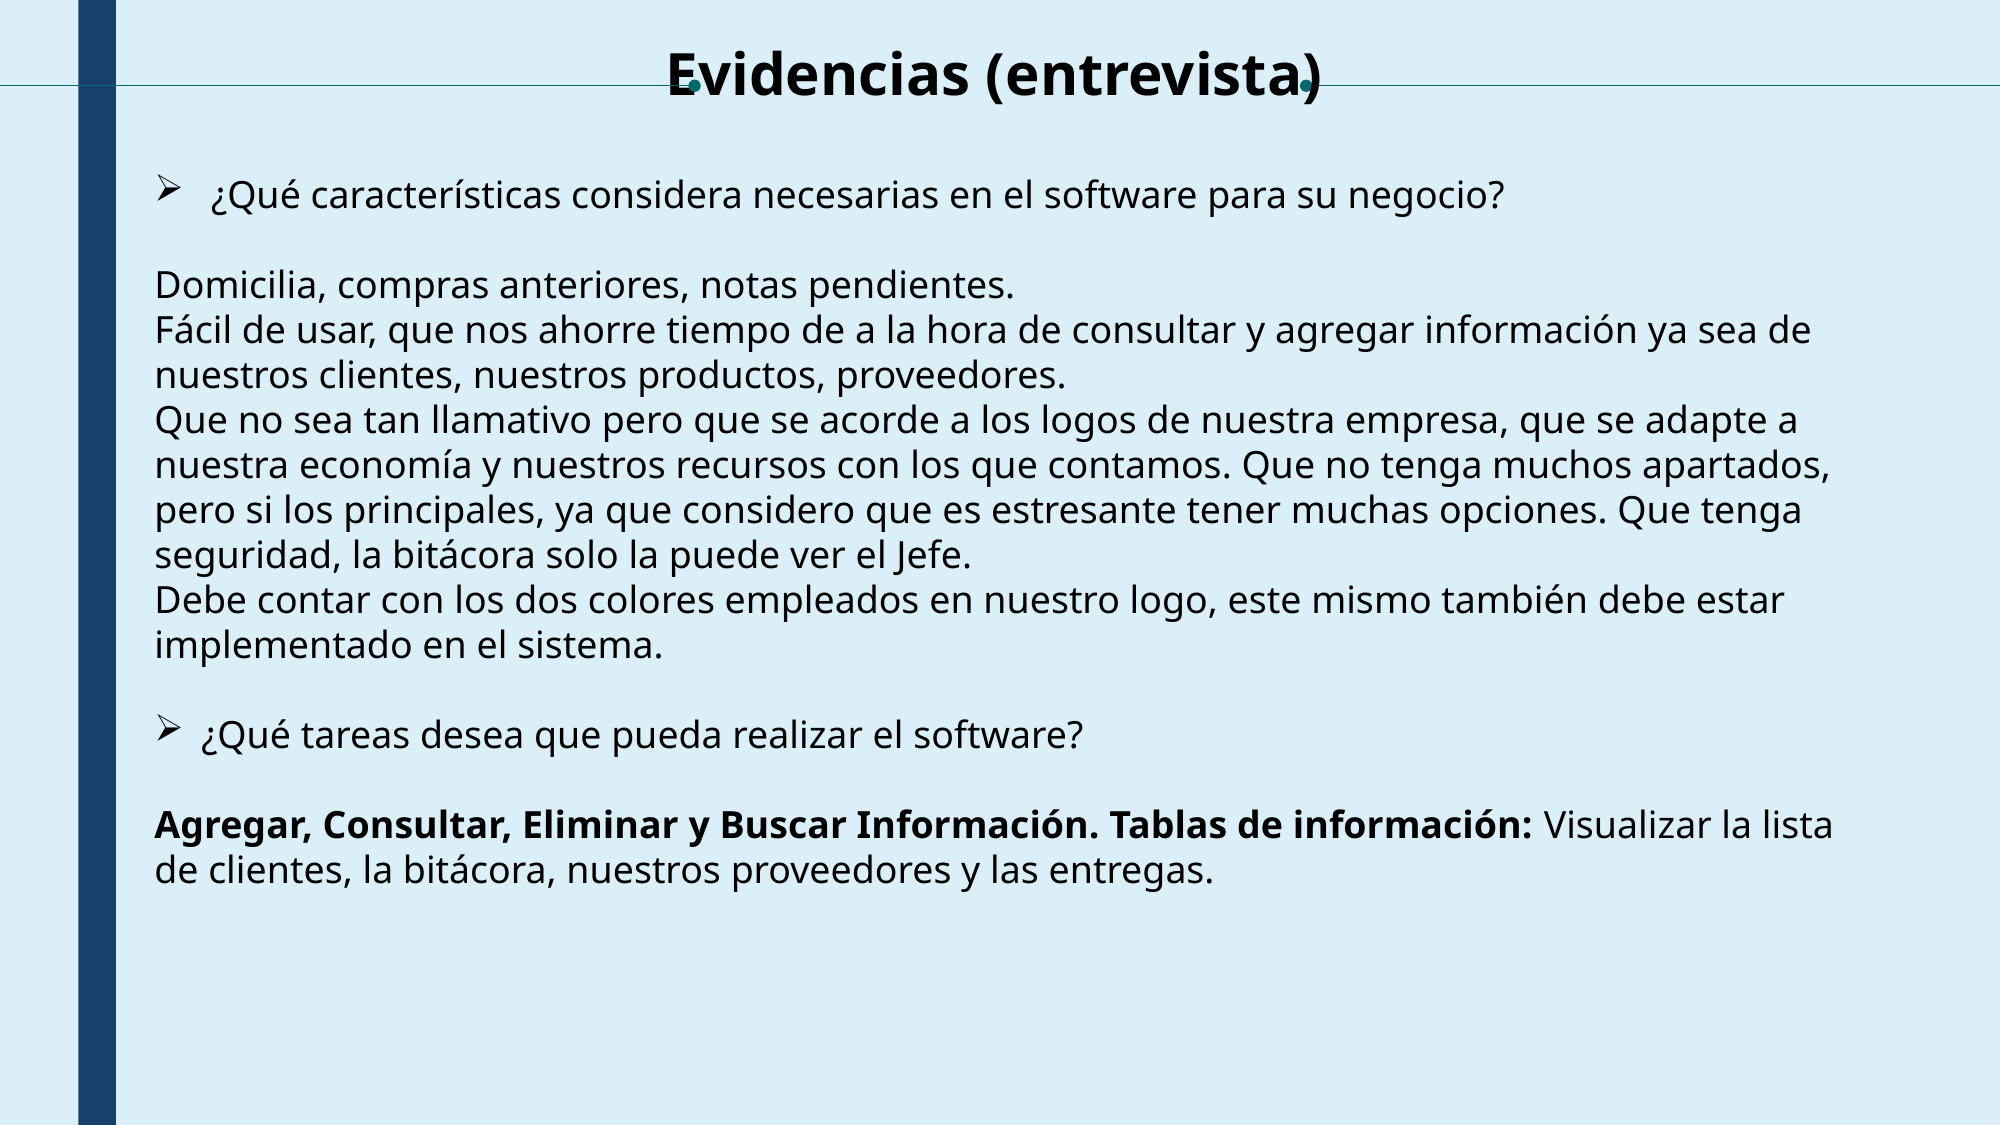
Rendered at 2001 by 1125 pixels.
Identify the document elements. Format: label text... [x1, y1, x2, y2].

text_box ¿Qué características considera necesarias en el software para su negocio? Domicilia, compras anteriores, notas pendientes. Fácil de usar, que nos ahorre tiempo de a la hora de consultar y agregar información ya sea de nuestros clientes, nuestros productos, proveedores. Que no sea tan llamativo pero que se acorde a los logos de nuestra empresa, que se adapte a nuestra economía y nuestros recursos con los que contamos. Que no tenga muchos apartados, pero si los principales, ya que considero que es estresante tener muchas opciones. Que tenga seguridad, la bitácora solo la puede ver el Jefe. Debe contar con los dos colores empleados en nuestro logo, este mismo también debe estar implementado en el sistema. ¿Qué tareas desea que pueda realizar el software? Agregar, Consultar, Eliminar y Buscar Información. Tablas de información: Visualizar la lista de clientes, la bitácora, nuestros proveedores y las entregas. [139, 163, 1864, 943]
text_box Evidencias (entrevista) [39, 45, 1964, 279]
